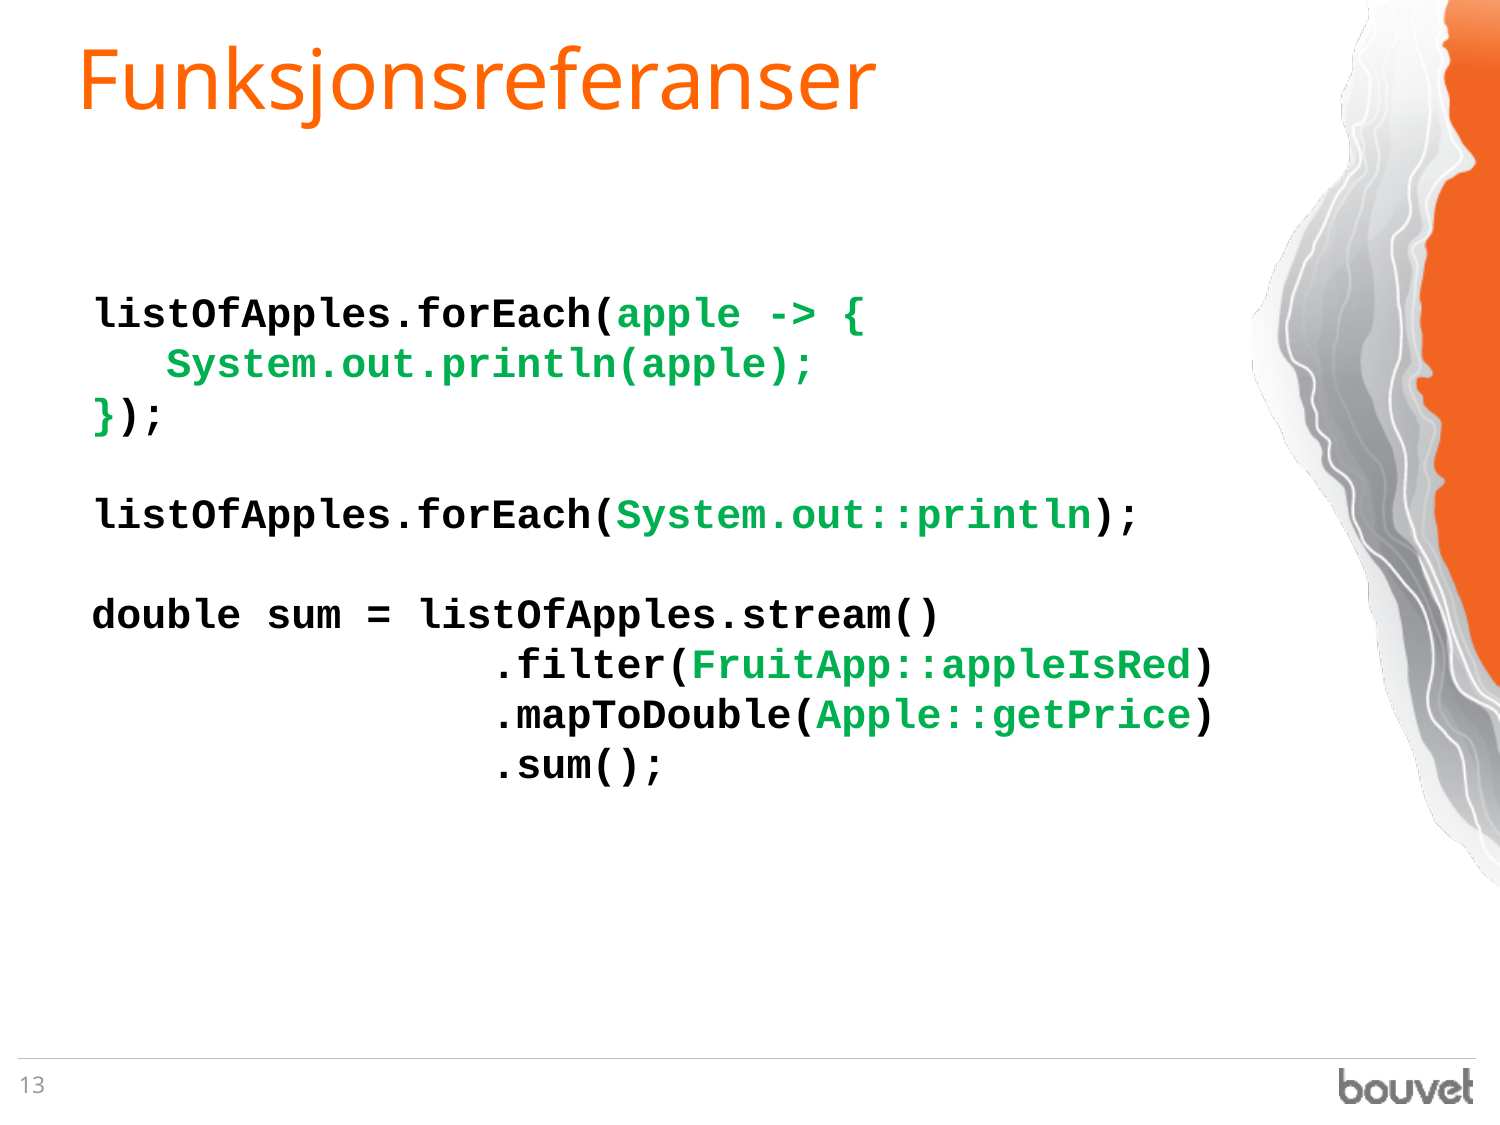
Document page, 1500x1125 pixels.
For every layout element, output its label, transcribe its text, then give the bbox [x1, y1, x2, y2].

text_box listOfApples.forEach(apple -> { System.out.println(apple); }); listOfApples.forEach(System.out::println); double sum = listOfApples.stream() .filter(FruitApp::appleIsRed) .mapToDouble(Apple::getPrice) .sum(); [76, 278, 1341, 794]
picture [1217, 0, 1500, 913]
title Funksjonsreferanser [76, 42, 1306, 221]
slide_number 13 [19, 1070, 137, 1101]
picture [1339, 1068, 1473, 1104]
